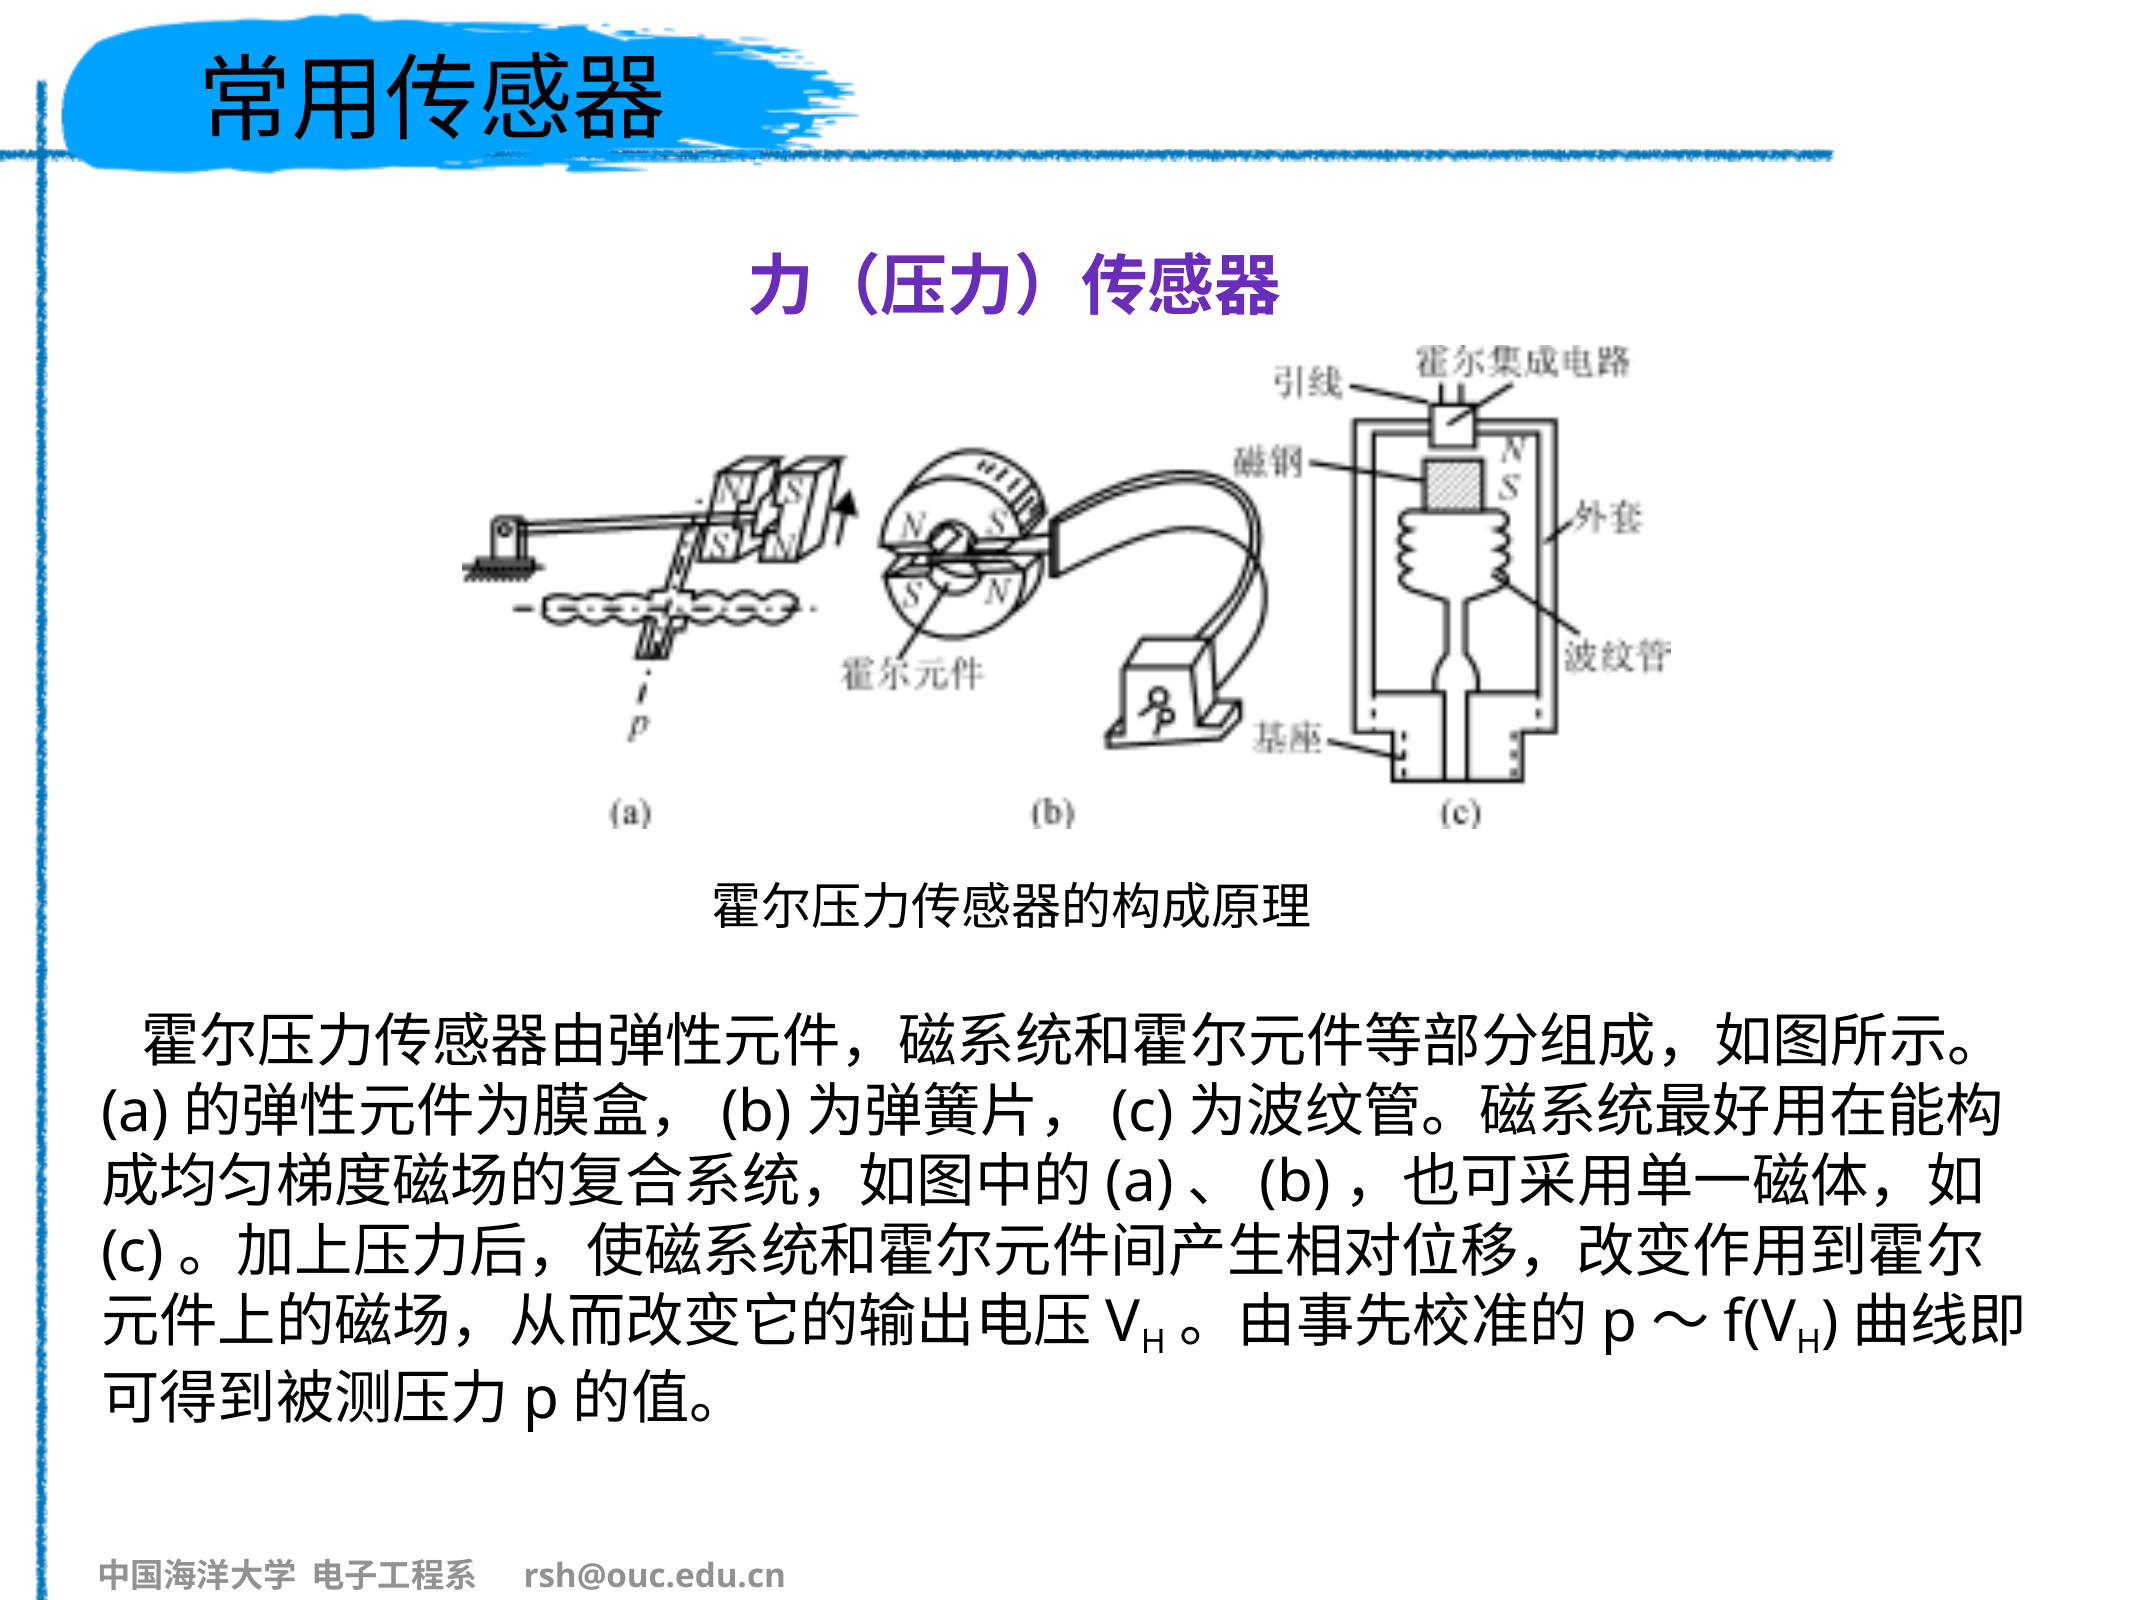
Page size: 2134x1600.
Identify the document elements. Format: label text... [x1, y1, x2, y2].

picture [0, 10, 67, 1600]
picture [798, 10, 1841, 178]
title 常用传感器 [66, 0, 799, 188]
text_box 霍尔压力传感器由弹性元件，磁系统和霍尔元件等部分组成，如图所示。(a)的弹性元件为膜盒，(b)为弹簧片，(c)为波纹管。磁系统最好用在能构成均匀梯度磁场的复合系统，如图中的(a)、(b)，也可采用单一磁体，如(c)。加上压力后，使磁系统和霍尔元件间产生相对位移，改变作用到霍尔元件上的磁场，从而改变它的输出电压VH。由事先校准的p～f(VH)曲线即可得到被测压力p的值。 [93, 995, 2041, 1439]
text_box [462, 345, 1671, 948]
text_box 力（压力）传感器 [739, 235, 1290, 332]
